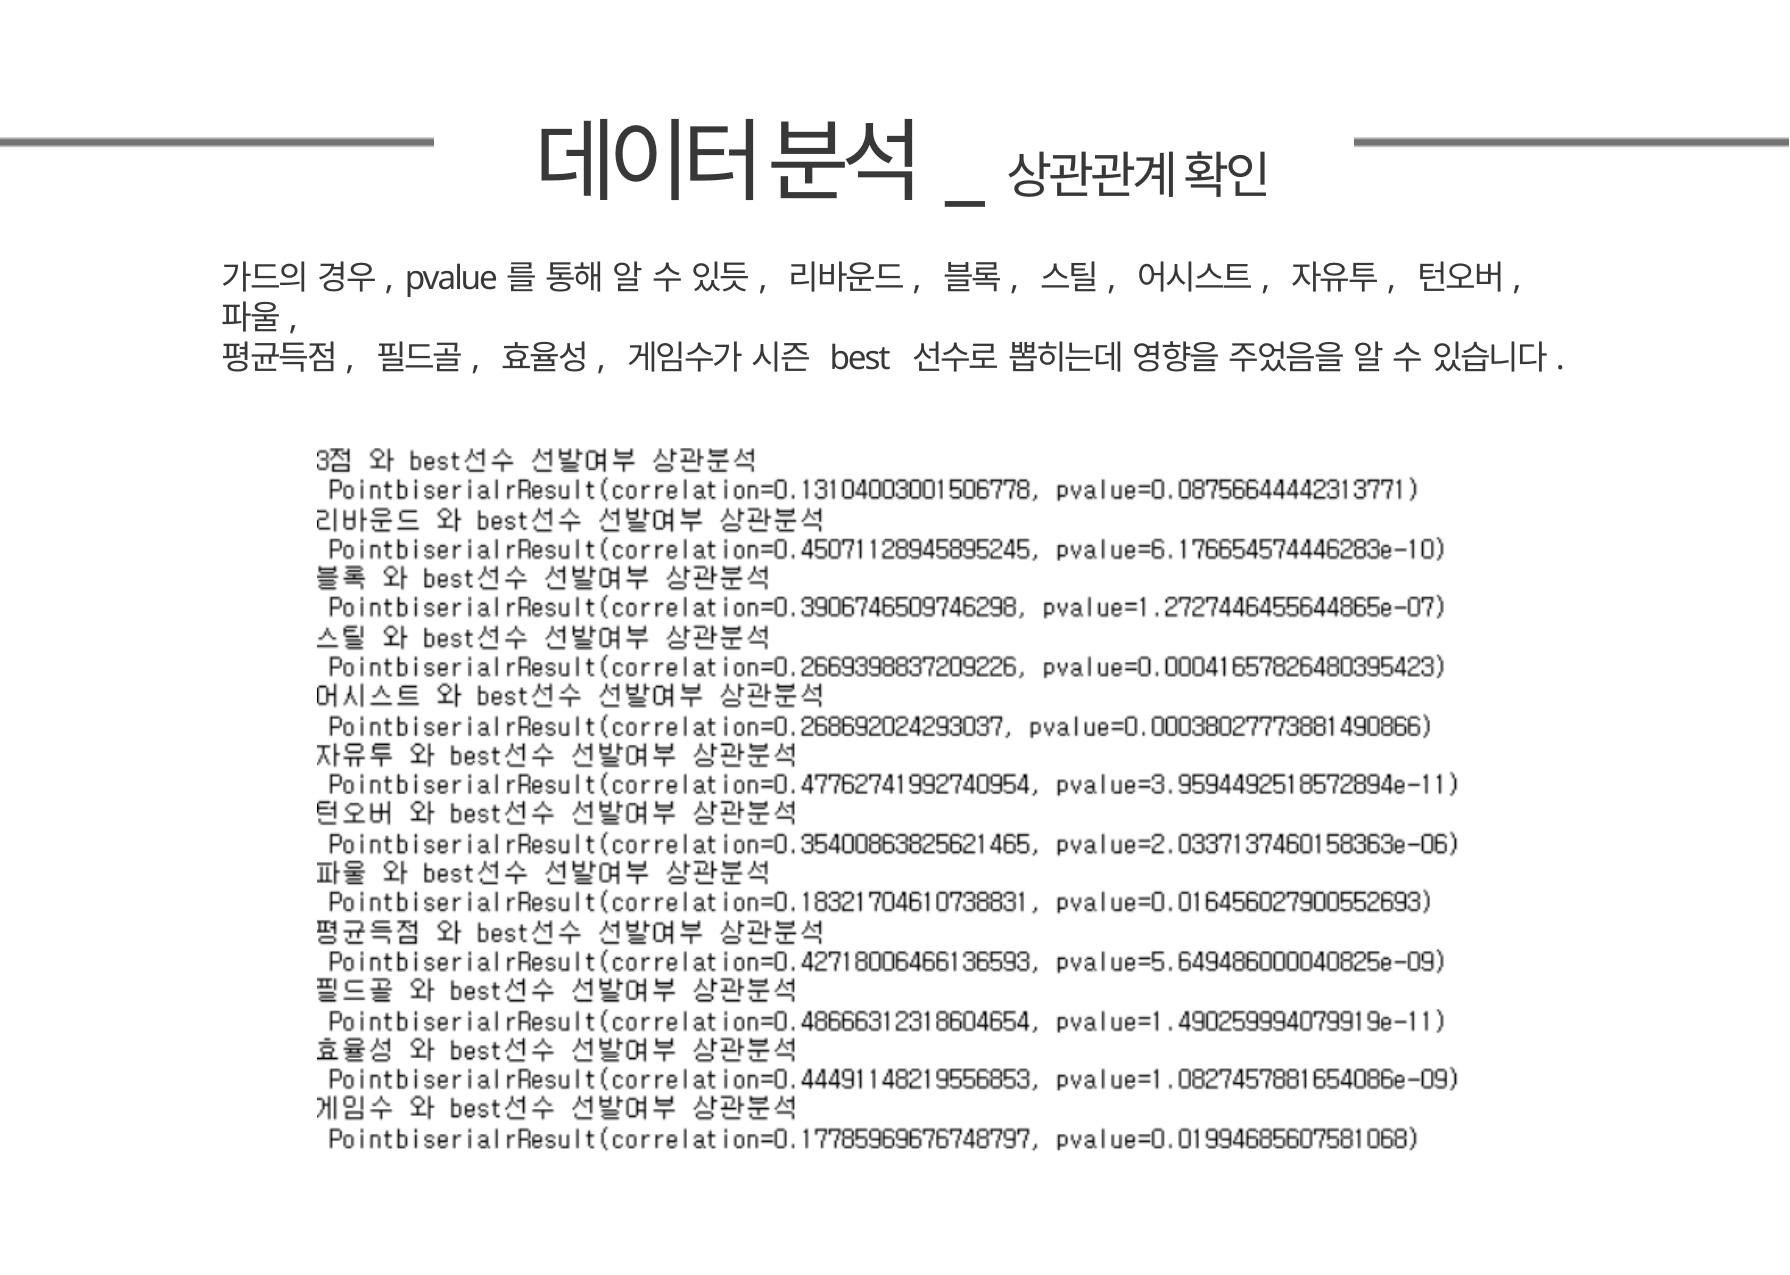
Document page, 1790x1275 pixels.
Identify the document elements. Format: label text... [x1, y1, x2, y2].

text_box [1354, 126, 1789, 158]
text_box 가드의 경우, pvalue를 통해 알 수 있듯, 리바운드, 블록, 스틸, 어시스트, 자유투, 턴오버, 파울, 평균득점, 필드골, 효율성, 게임수가 시즌 best 선수로 뽑히는데 영향을 주었음을 알 수 있습니다. [207, 248, 1582, 383]
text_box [0, 126, 435, 158]
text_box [316, 446, 1472, 1158]
text_box 데이터 분석_상관관계 확인 [519, 96, 1596, 219]
